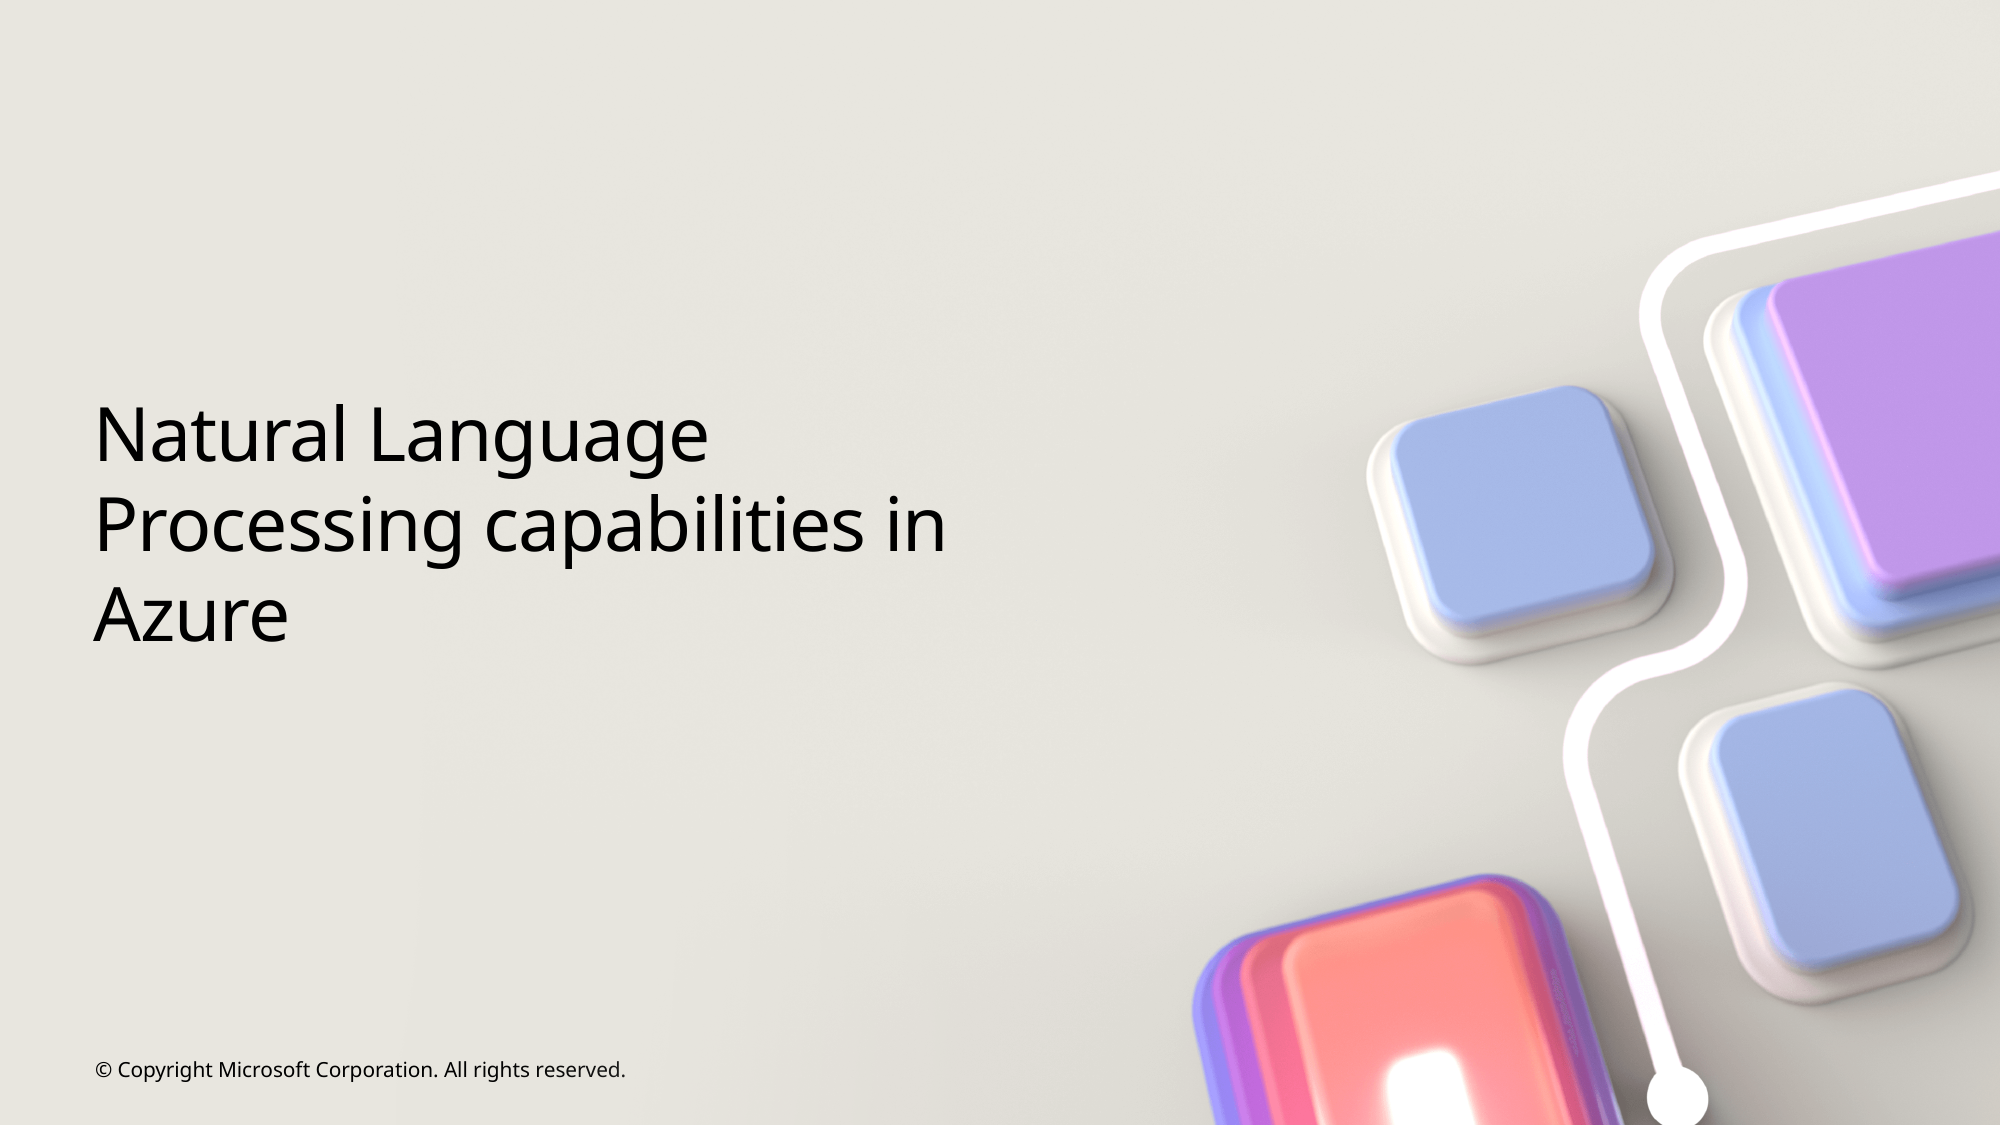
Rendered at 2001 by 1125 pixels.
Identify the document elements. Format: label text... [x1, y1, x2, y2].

title Natural Language Processing capabilities in Azure [93, 474, 1093, 657]
picture [396, 0, 2000, 1125]
